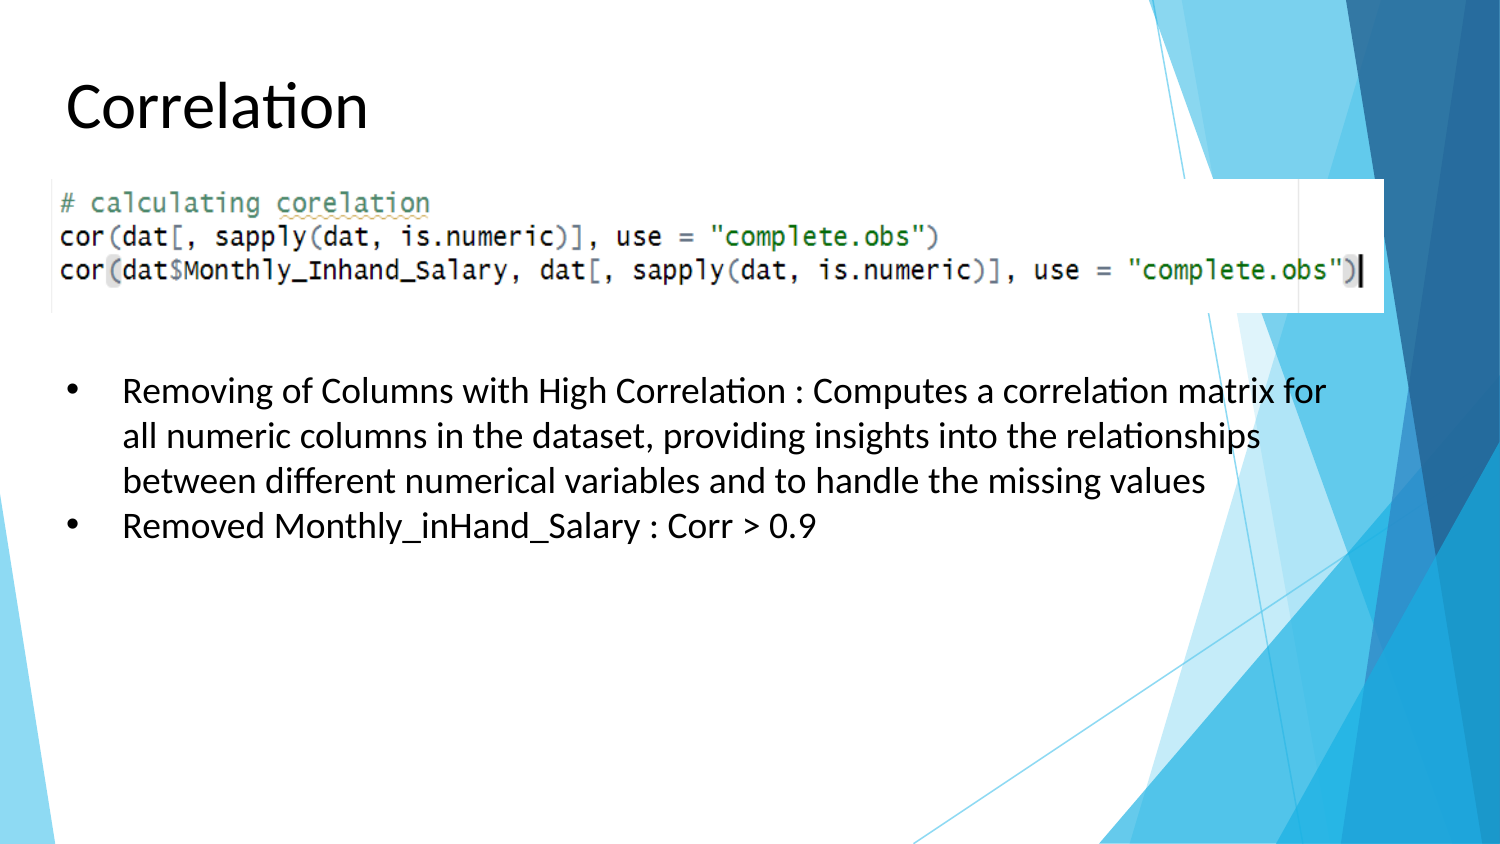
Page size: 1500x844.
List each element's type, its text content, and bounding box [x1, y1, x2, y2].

picture [50, 178, 1384, 314]
list Removing of Columns with High Correlation : Computes a correlation matrix for all numeric columns in the dataset, providing insights into the relationships between different numerical variables and to handle the missing values Removed Monthly_inHand_Salary : Corr > 0.9 [51, 350, 1384, 665]
title Correlation [51, 47, 1449, 142]
